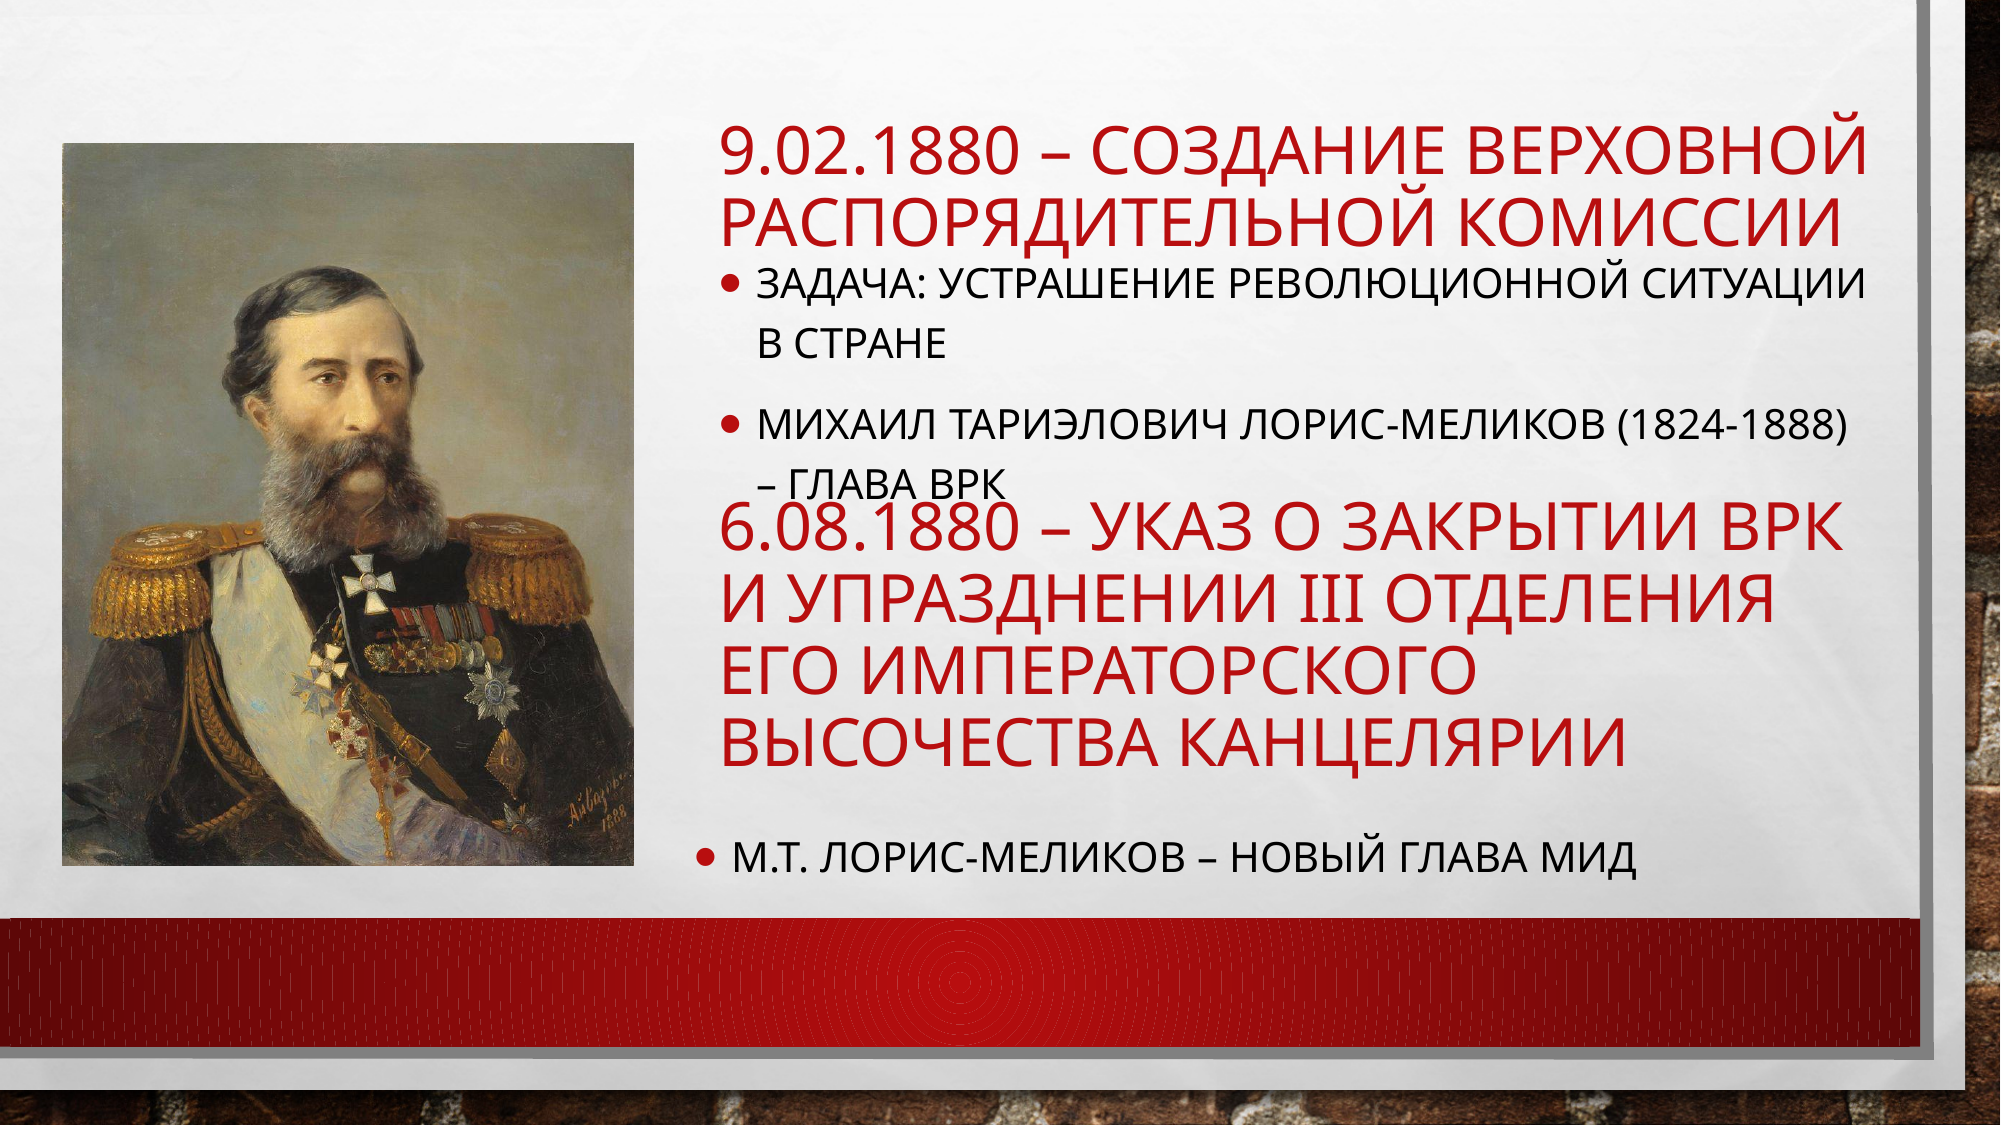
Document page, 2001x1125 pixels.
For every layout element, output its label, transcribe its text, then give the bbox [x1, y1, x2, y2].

picture [0, 0, 2000, 1125]
text_box М.Т. Лорис-Меликов – новый глава МИД [679, 793, 1863, 909]
picture [62, 143, 634, 866]
text_box 6.08.1880 – указ о закрытии ВРК и упразднении III отделения его императорского высочества канцелярии [703, 479, 1888, 794]
list Задача: устрашение революционной ситуации в стране Михаил Тариэлович Лорис-Меликов (1824-1888) – глава ВРК [703, 275, 1888, 479]
title 9.02.1880 – создание Верховной распорядительной комиссии [703, 102, 1888, 275]
